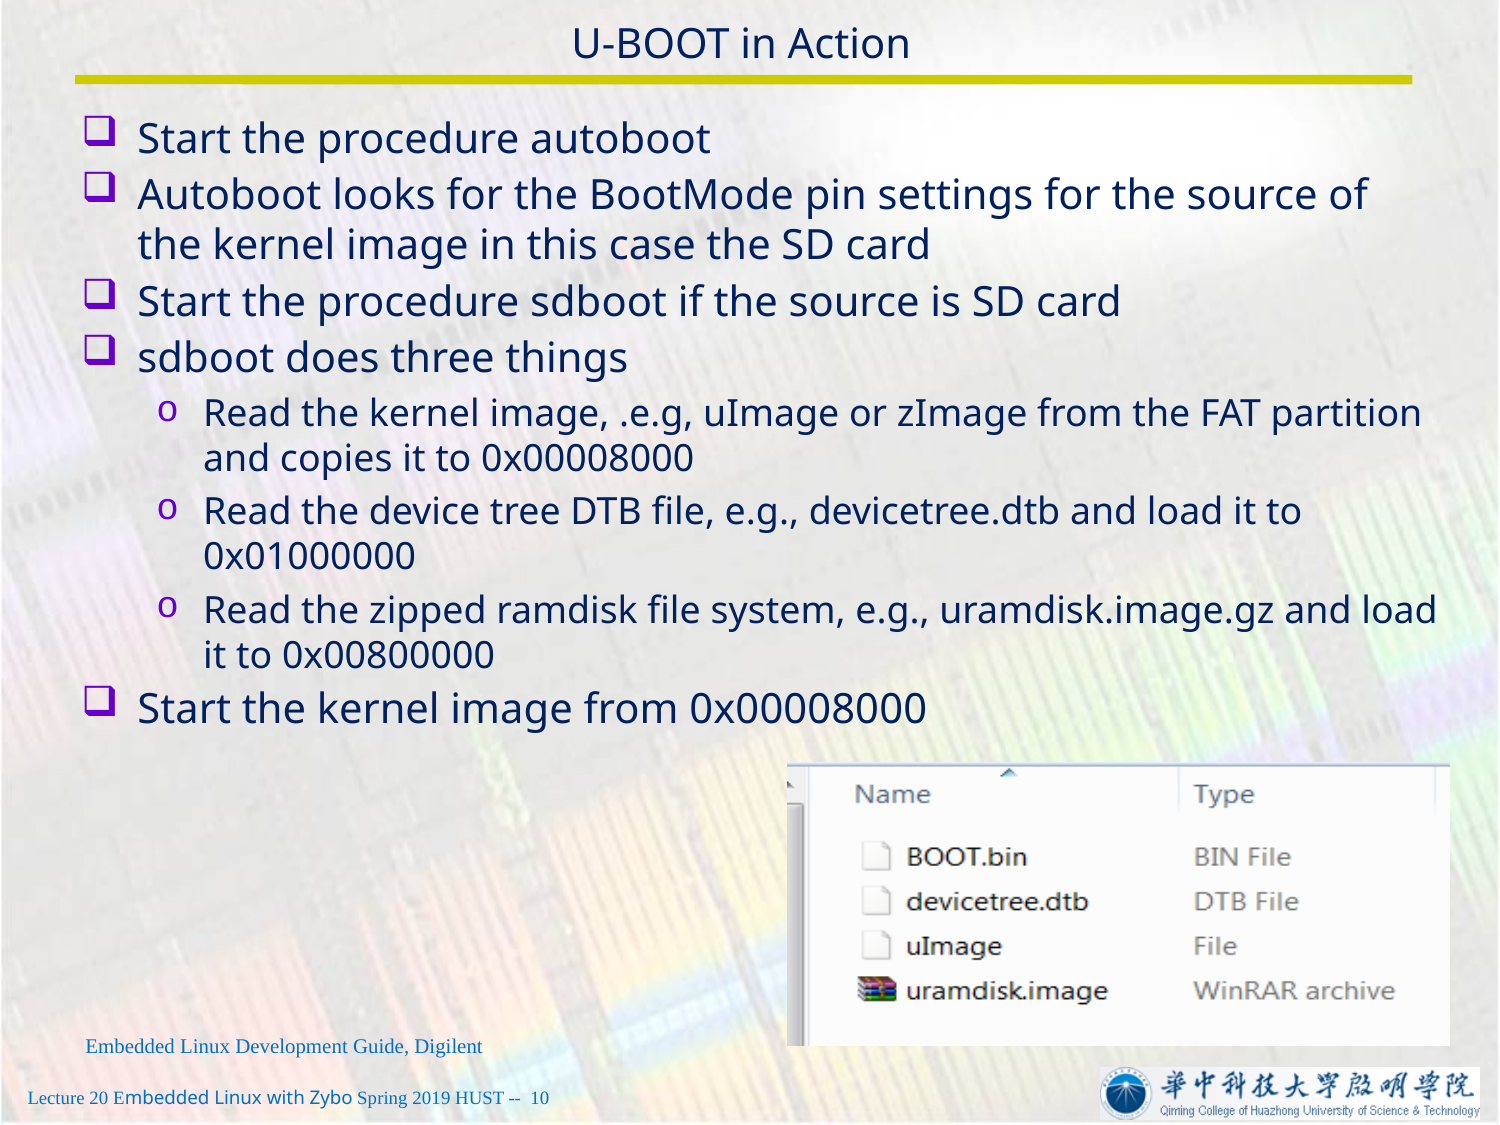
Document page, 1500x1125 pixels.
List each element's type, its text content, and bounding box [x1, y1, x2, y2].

text_box Embedded Linux Development Guide, Digilent [70, 1024, 498, 1065]
list Start the procedure autoboot Autoboot looks for the BootMode pin settings for the source of the kernel image in this case the SD card Start the procedure sdboot if the source is SD card sdboot does three things Read the kernel image, .e.g, uImage or zImage from the FAT partition and copies it to 0x00008000 Read the device tree DTB file, e.g., devicetree.dtb and load it to 0x01000000 Read the zipped ramdisk file system, e.g., uramdisk.image.gz and load it to 0x00800000 Start the kernel image from 0x00008000 [66, 104, 1454, 1049]
title U-BOOT in Action [28, 17, 1454, 63]
picture [0, 0, 1500, 1125]
